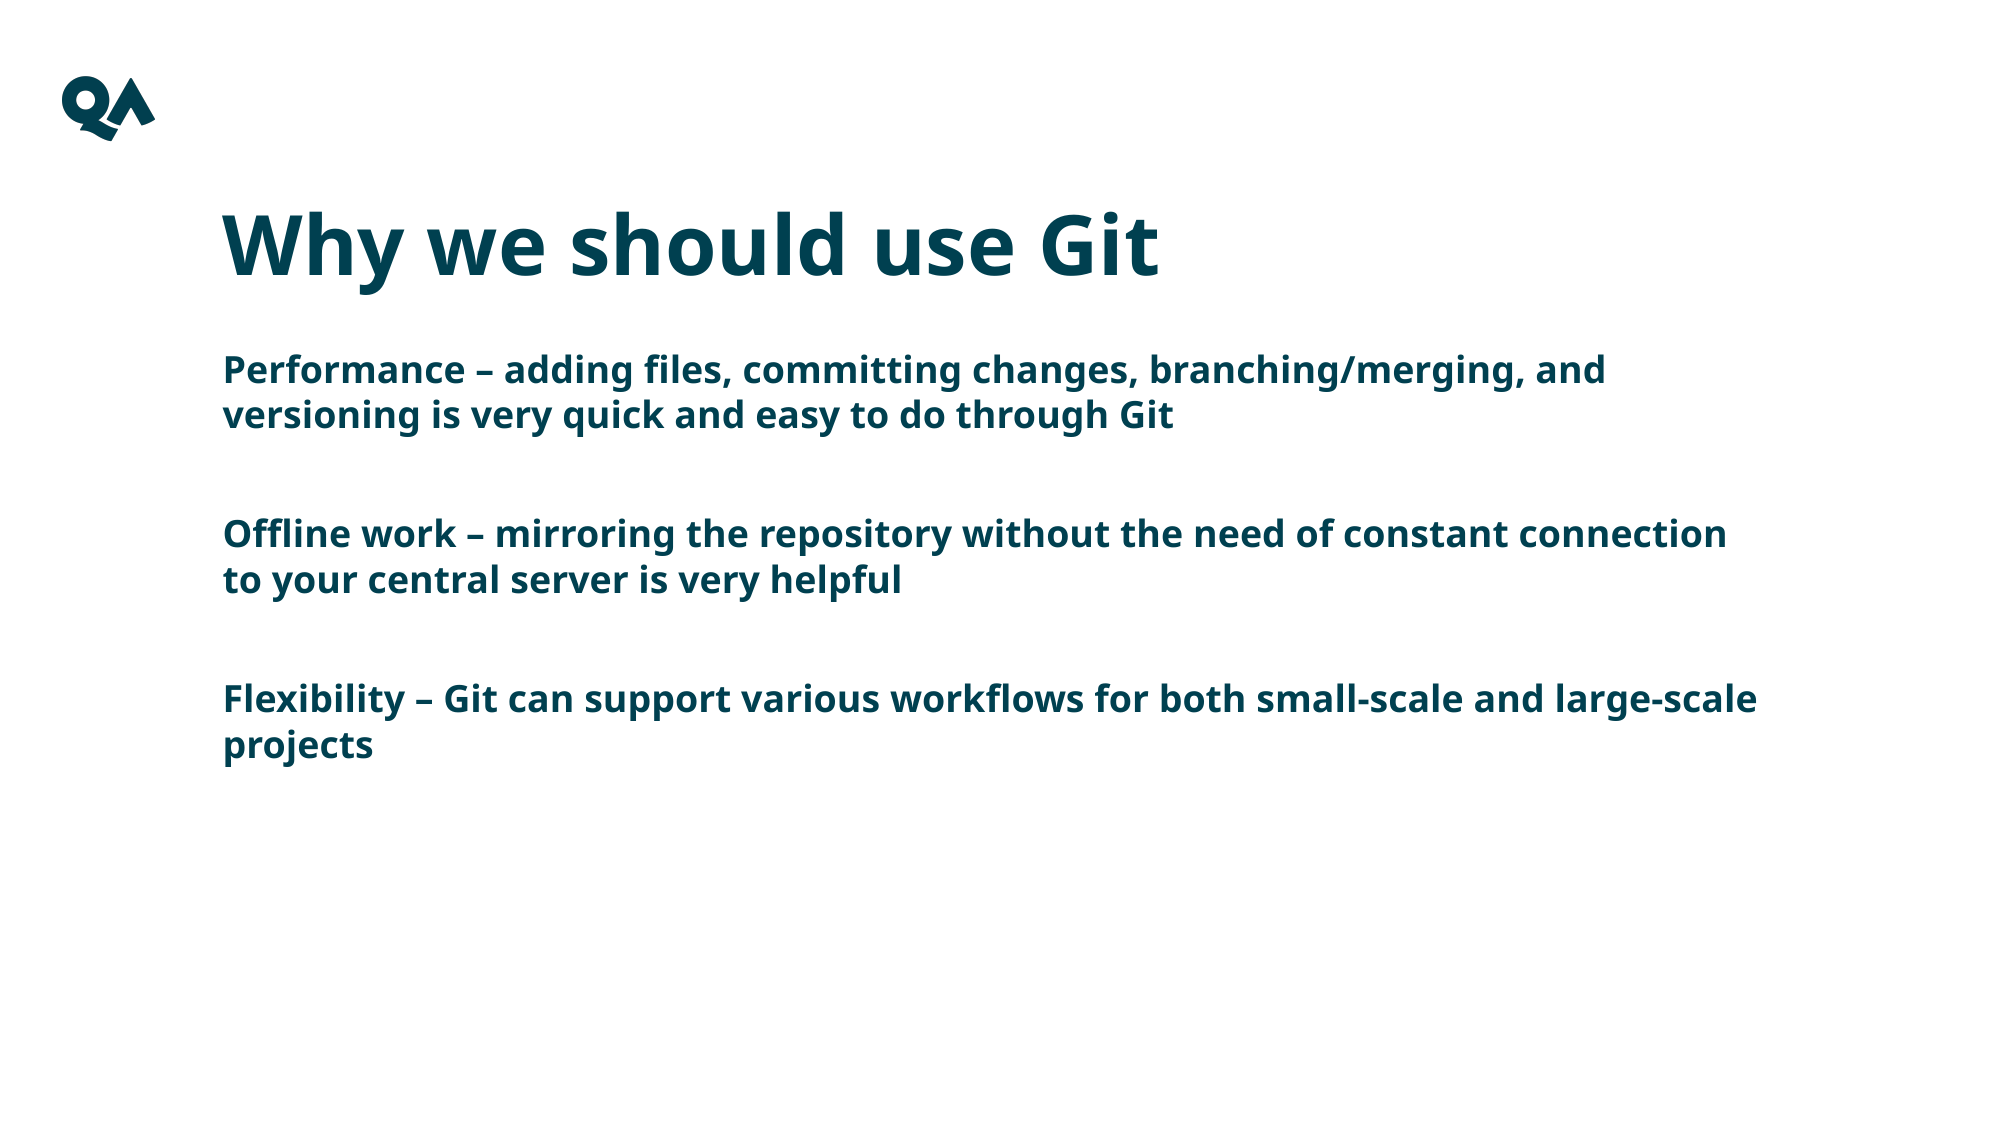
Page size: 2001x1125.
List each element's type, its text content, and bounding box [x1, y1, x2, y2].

picture [44, 61, 173, 153]
list Performance – adding files, committing changes, branching/merging, and versioning is very quick and easy to do through Git Offline work – mirroring the repository without the need of constant connection to your central server is very helpful Flexibility – Git can support various workflows for both small-scale and large-scale projects [222, 344, 1779, 1063]
list Why we should use Git [222, 203, 1779, 289]
